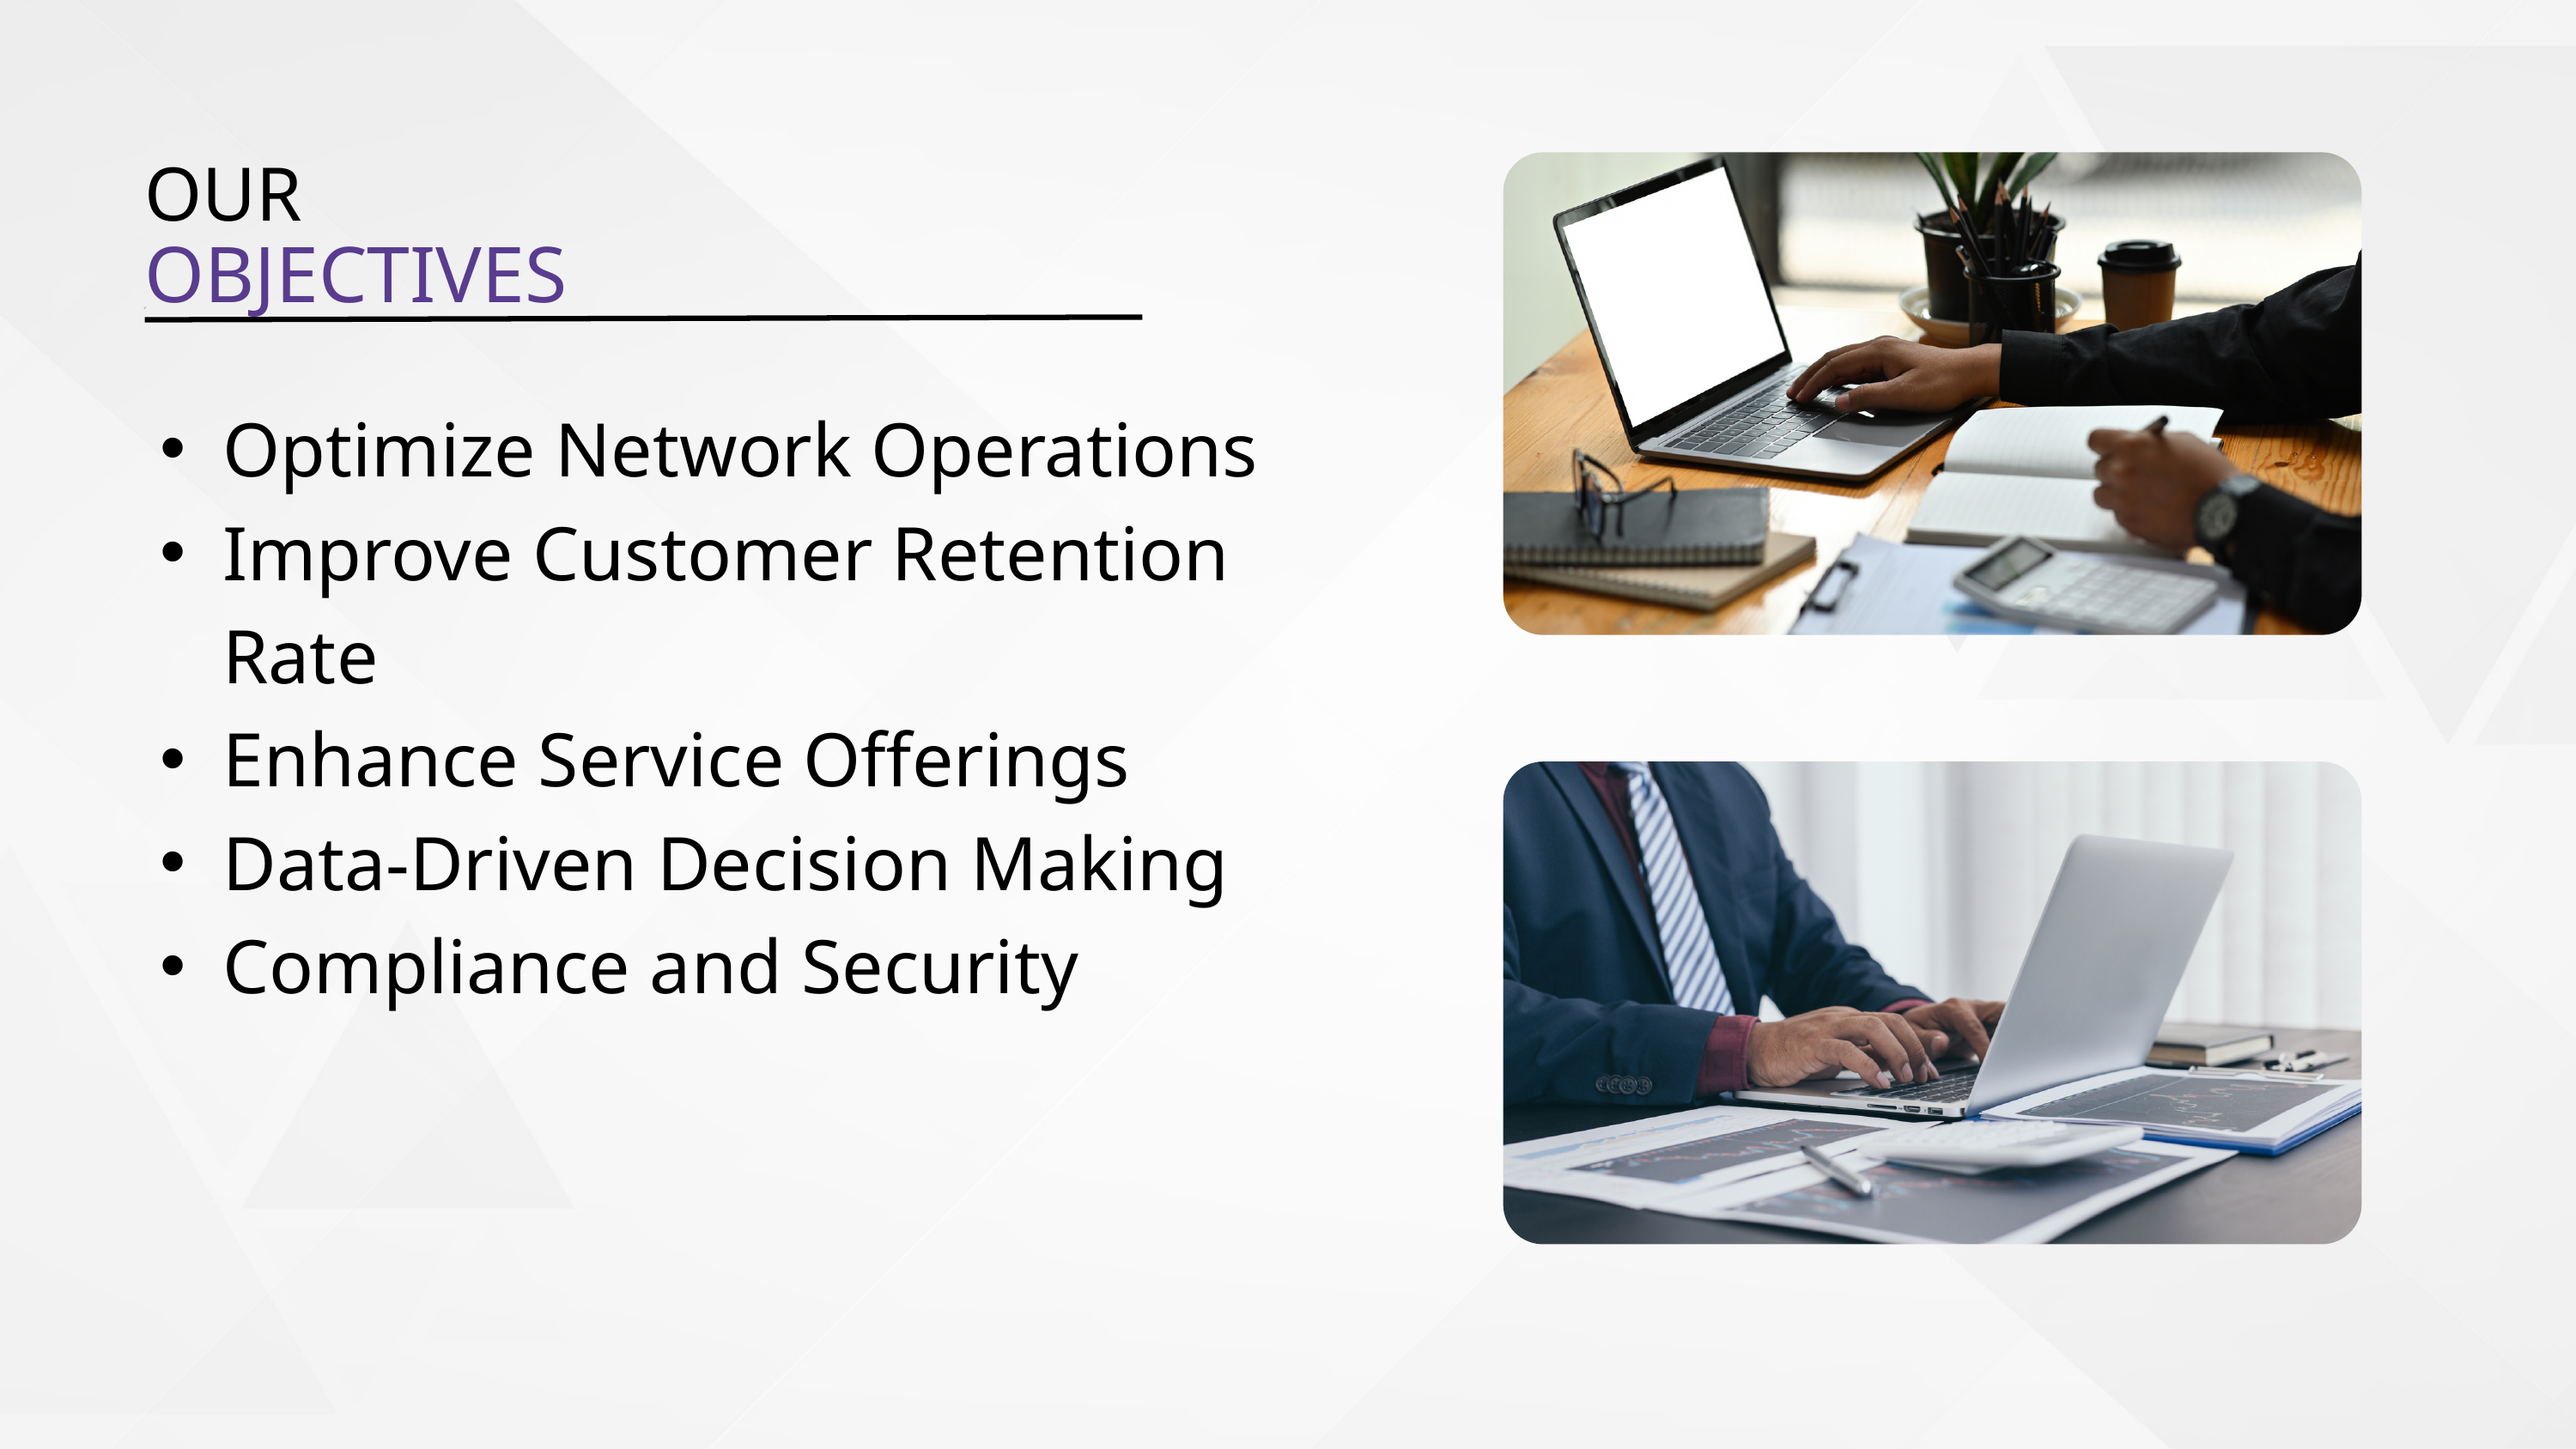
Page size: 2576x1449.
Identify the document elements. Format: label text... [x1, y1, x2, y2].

text_box [0, 0, 2576, 1449]
text_box OUR [144, 132, 604, 210]
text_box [1503, 152, 2362, 635]
text_box OBJECTIVES [144, 210, 1067, 318]
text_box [1503, 761, 2362, 1245]
text_box Optimize Network Operations Improve Customer Retention Rate Enhance Service Offerings Data-Driven Decision Making Compliance and Security [97, 388, 1288, 1113]
